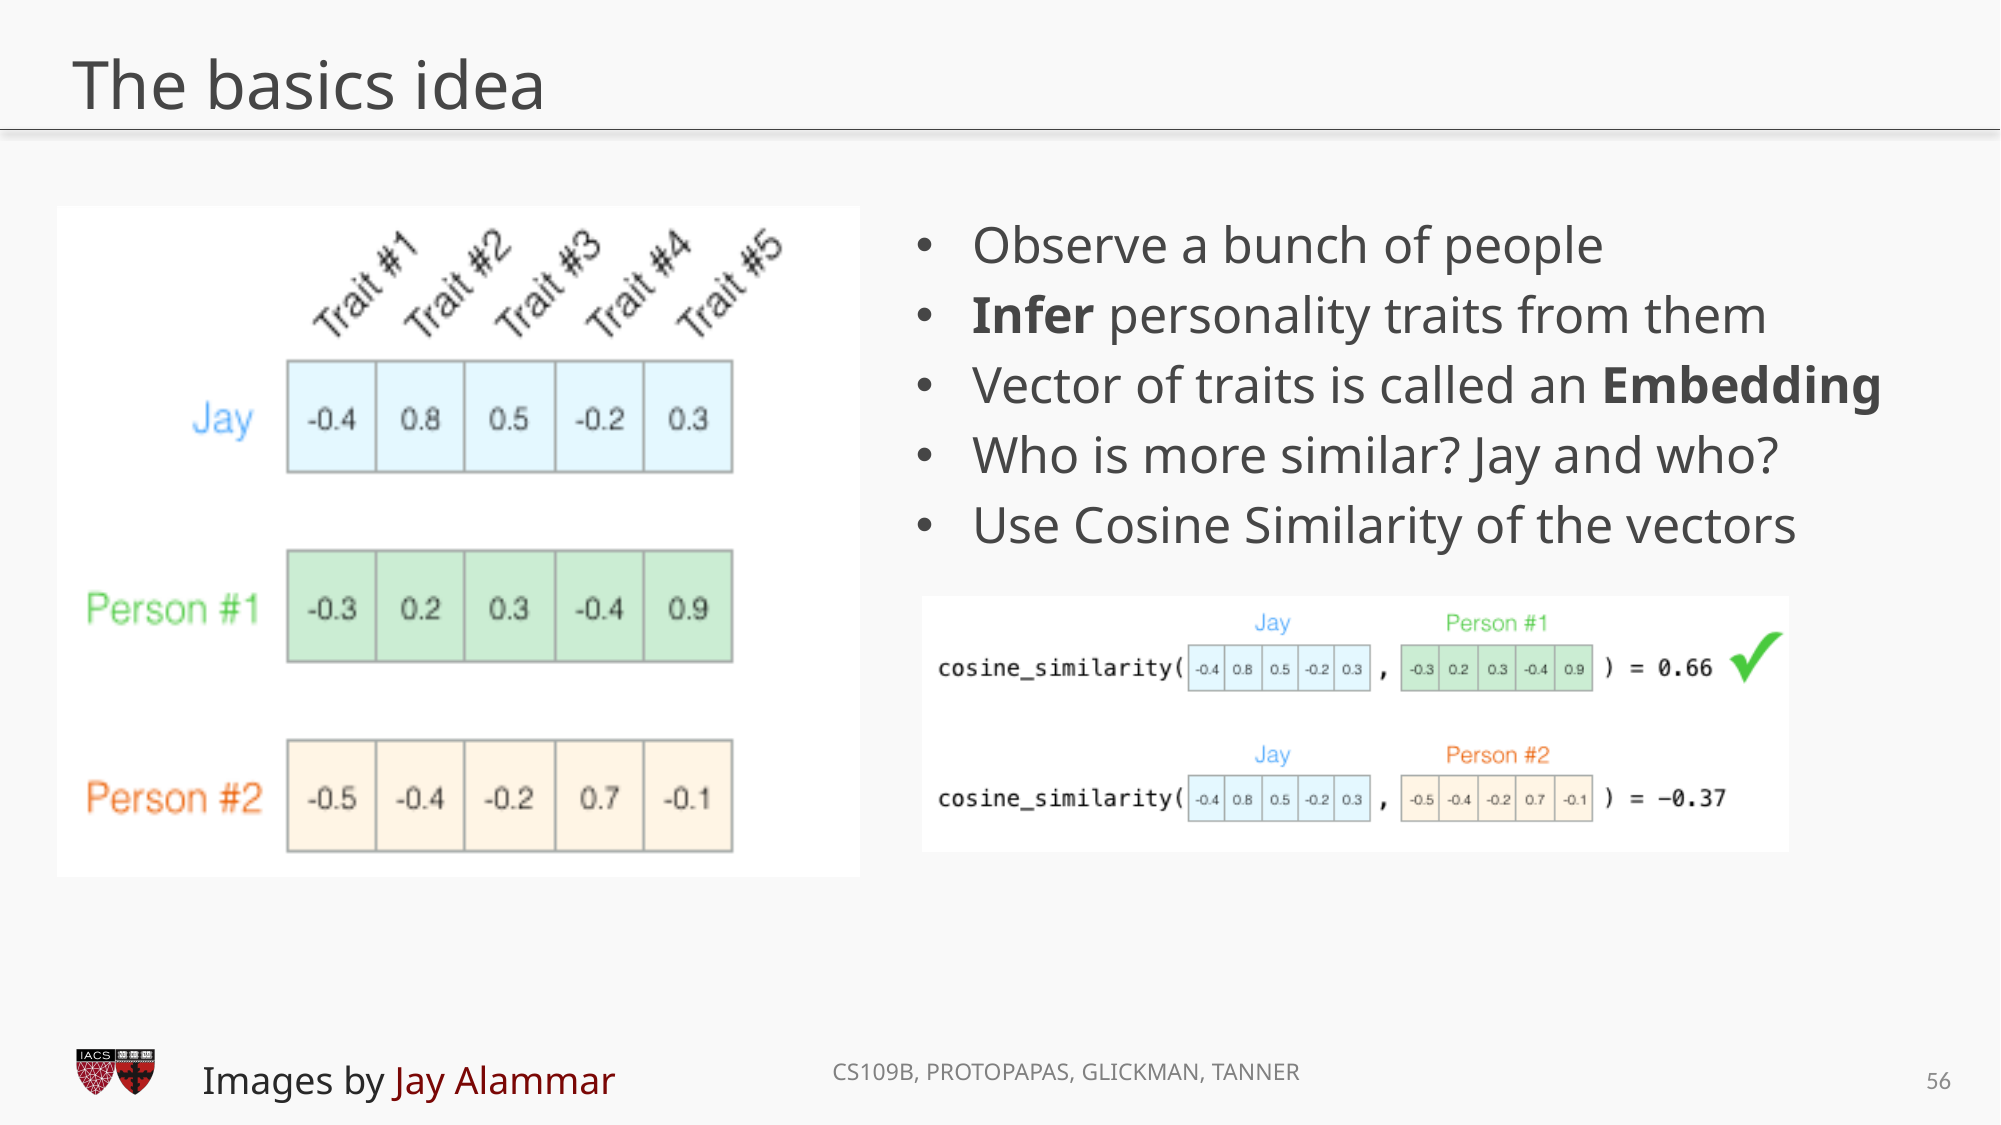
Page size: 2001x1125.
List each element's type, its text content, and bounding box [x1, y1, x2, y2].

picture [922, 596, 1789, 852]
list Observe a bunch of people Infer personality traits from them Vector of traits is called an Embedding Who is more similar? Jay and who? Use Cosine Similarity of the vectors [901, 206, 2000, 553]
picture [75, 1049, 155, 1095]
title The basics idea [57, 35, 1943, 162]
text_box Images by Jay Alammar [187, 1049, 641, 1109]
slide_number 56 [1500, 1050, 1967, 1110]
picture [56, 206, 861, 877]
